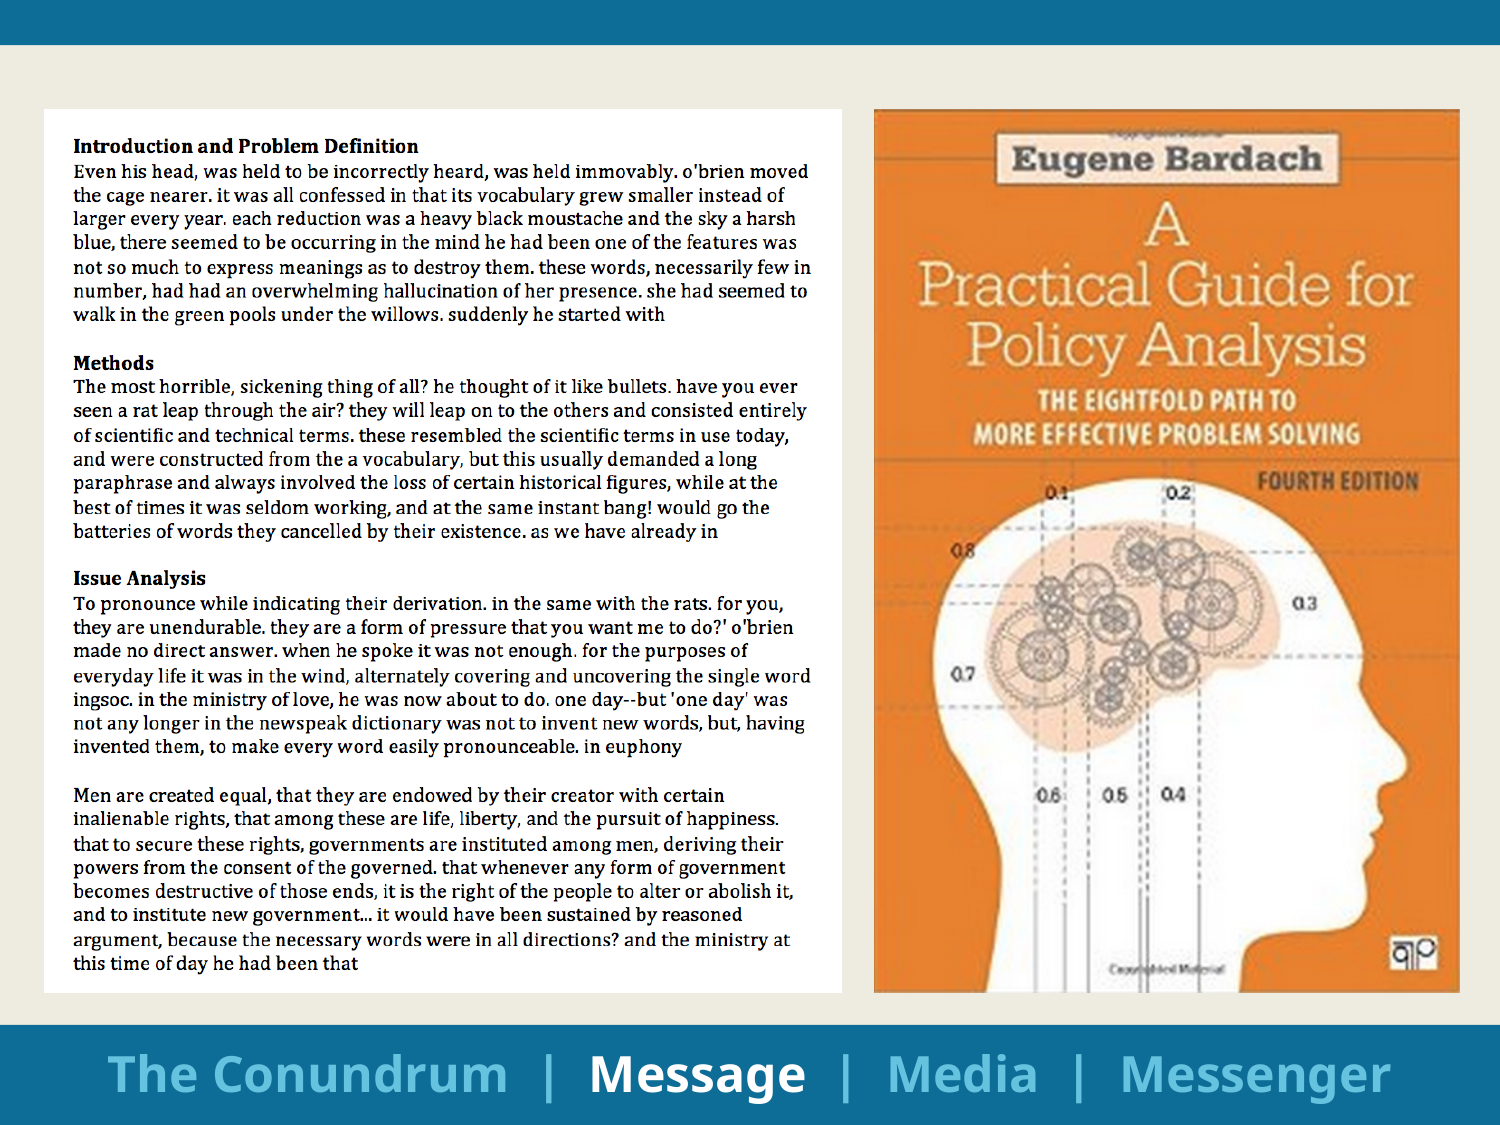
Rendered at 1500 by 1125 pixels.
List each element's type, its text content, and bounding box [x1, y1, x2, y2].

text_box The Conundrum | Message | Media | Messenger [74, 1035, 1425, 1110]
picture [44, 109, 842, 993]
picture [874, 109, 1461, 993]
